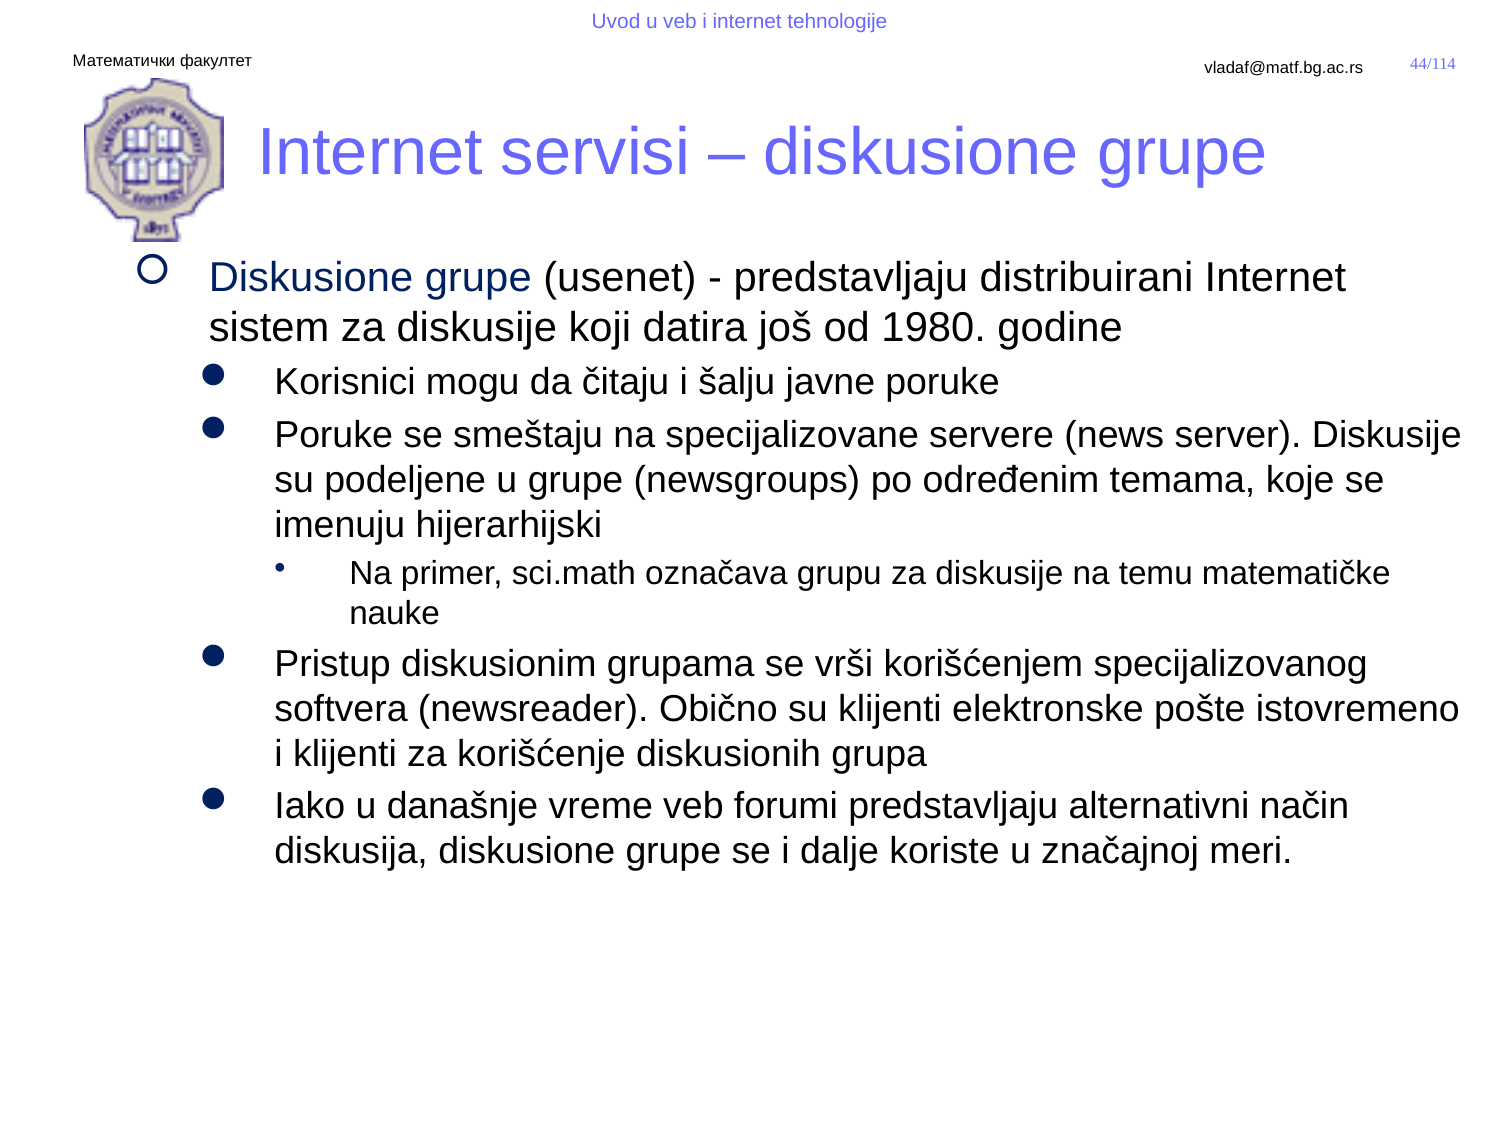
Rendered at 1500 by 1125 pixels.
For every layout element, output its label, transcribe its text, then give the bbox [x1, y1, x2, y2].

picture [84, 78, 224, 242]
list Diskusione grupe (usenet) - predstavljaju distribuirani Internet sistem za diskusije koji datira još od 1980. godine Korisnici mogu da čitaju i šalju javne poruke Poruke se smeštaju na specijalizovane servere (news server). Diskusije su podeljene u grupe (newsgroups) po određenim temama, koje se imenuju hijerarhijski Na primer, sci.math označava grupu za diskusije na temu matematičke nauke Pristup diskusionim grupama se vrši korišćenjem specijalizovanog softvera (newsreader). Obično su klijenti elektronske pošte istovremeno i klijenti za korišćenje diskusionih grupa Iako u današnje vreme veb forumi predstavljaju alternativni način diskusija, diskusione grupe se i dalje koriste u značajnoj meri. [53, 242, 1483, 598]
title Internet servisi – diskusione grupe [242, 54, 1388, 242]
